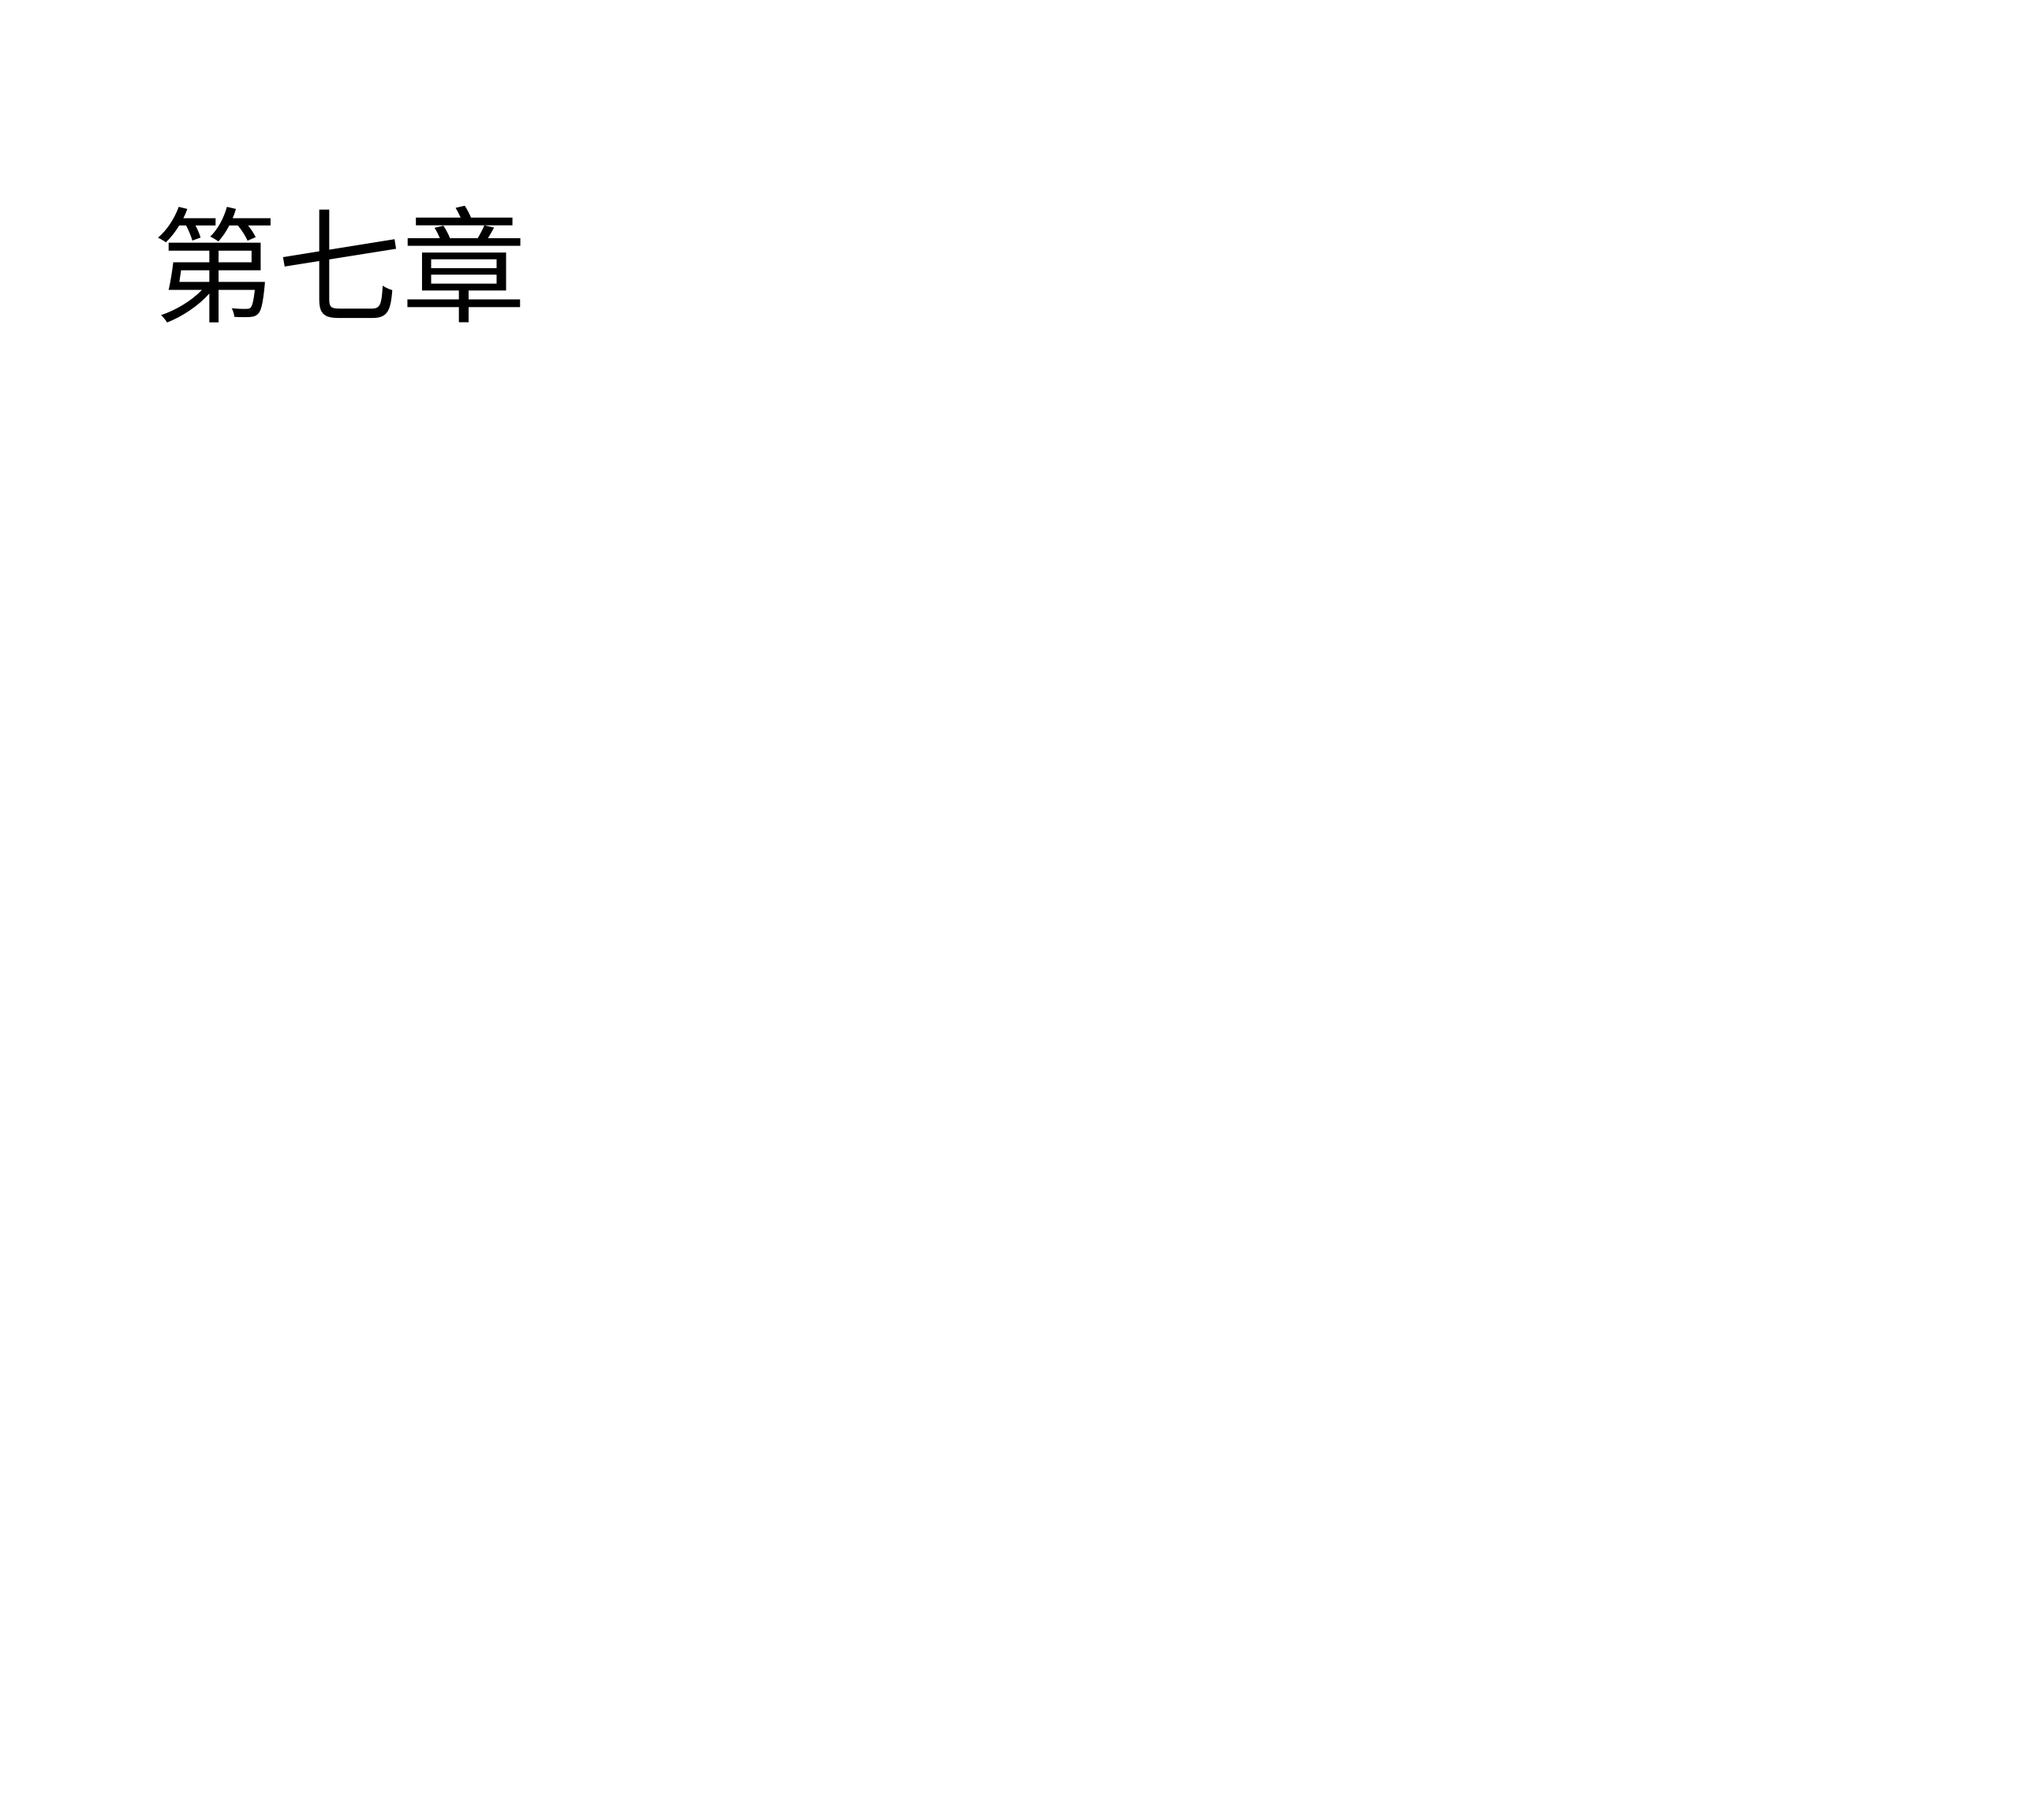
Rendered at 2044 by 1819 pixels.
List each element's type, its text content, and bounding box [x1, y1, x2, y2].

title 第七章 [140, 96, 1904, 449]
